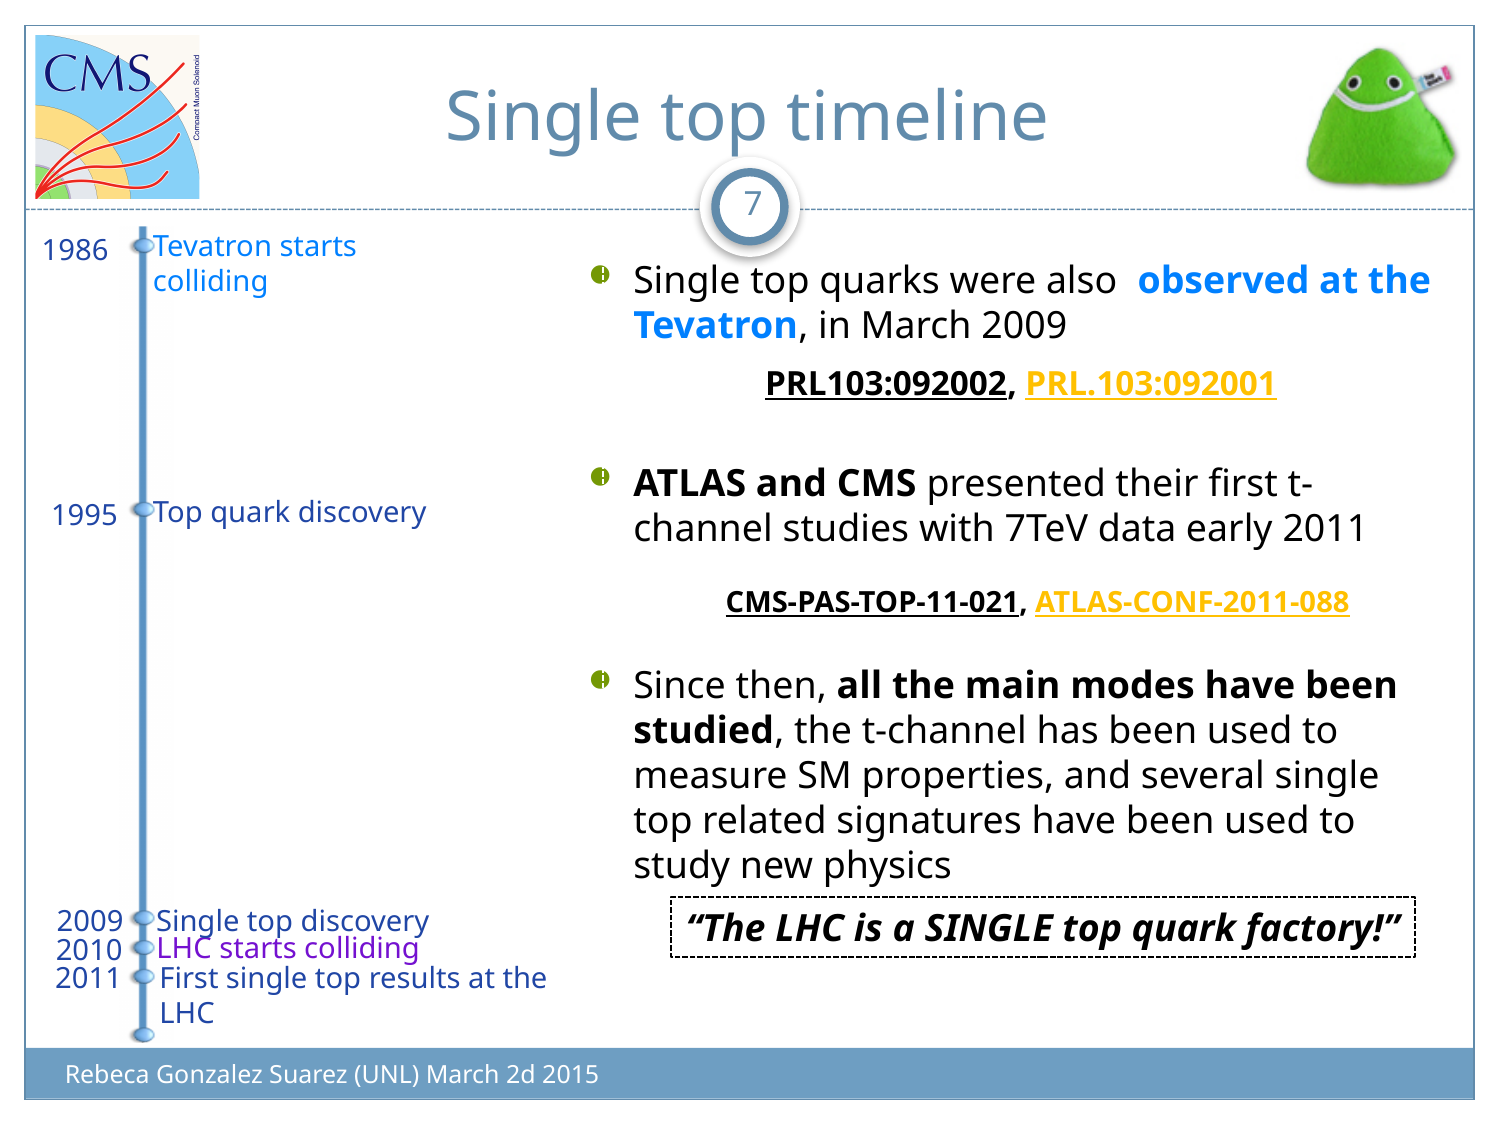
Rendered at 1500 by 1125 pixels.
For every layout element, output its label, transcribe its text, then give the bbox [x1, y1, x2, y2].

text_box PRL103:092002, PRL.103:092001 [750, 354, 1292, 415]
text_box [26, 219, 604, 1045]
text_box “The LHC is a SINGLE top quark factory!” [670, 896, 1416, 958]
title Single top timeline [199, 37, 1296, 162]
footer Rebeca Gonzalez Suarez (UNL) March 2d 2015 [50, 1051, 638, 1112]
list Single top quarks were also observed at the Tevatron, in March 2009 ATLAS and CMS presented their first t-channel studies with 7TeV data early 2011 Since then, all the main modes have been studied, the t-channel has been used to measure SM properties, and several single top related signatures have been used to study new physics [605, 248, 1462, 1081]
text_box CMS-PAS-TOP-11-021, ATLAS-CONF-2011-088 [710, 575, 1365, 631]
picture [35, 35, 200, 199]
slide_number 7 [715, 168, 791, 241]
picture [1295, 42, 1467, 196]
